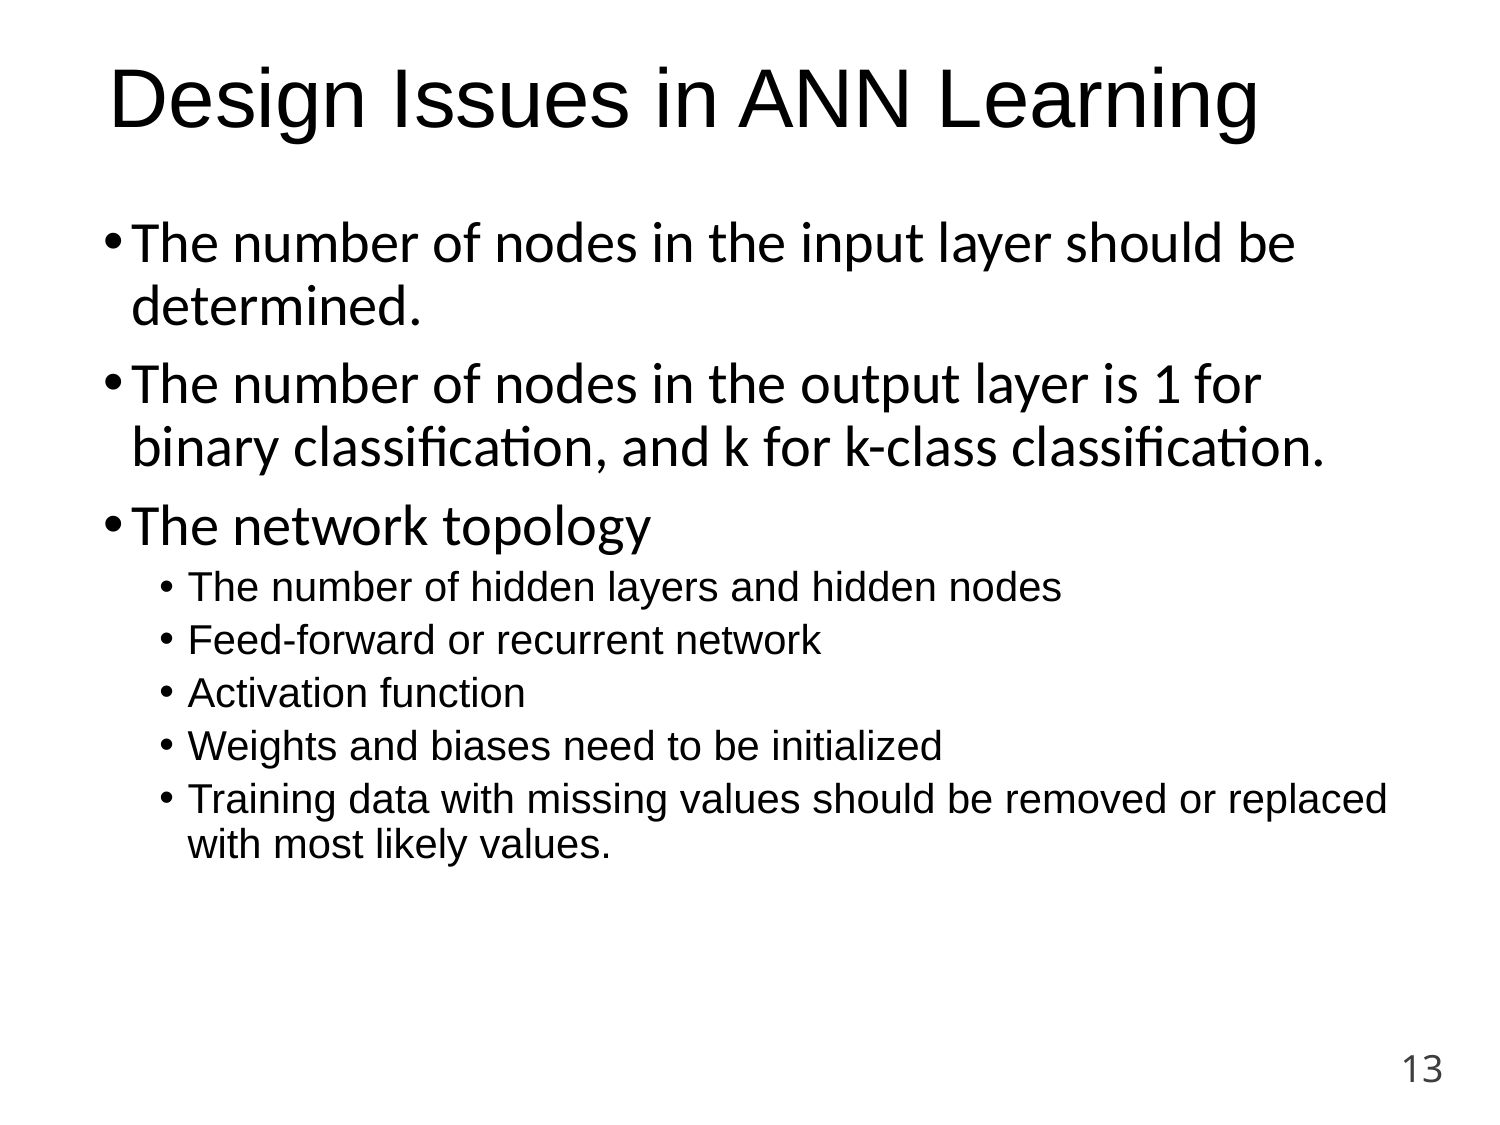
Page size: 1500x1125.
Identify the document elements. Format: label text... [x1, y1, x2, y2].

title Design Issues in ANN Learning [93, 42, 1388, 159]
text_box 13 [1384, 1044, 1462, 1096]
list The number of nodes in the input layer should be determined. The number of nodes in the output layer is 1 for binary classification, and k for k-class classification. The network topology The number of hidden layers and hidden nodes Feed-forward or recurrent network Activation function Weights and biases need to be initialized Training data with missing values should be removed or replaced with most likely values. [103, 212, 1397, 1014]
